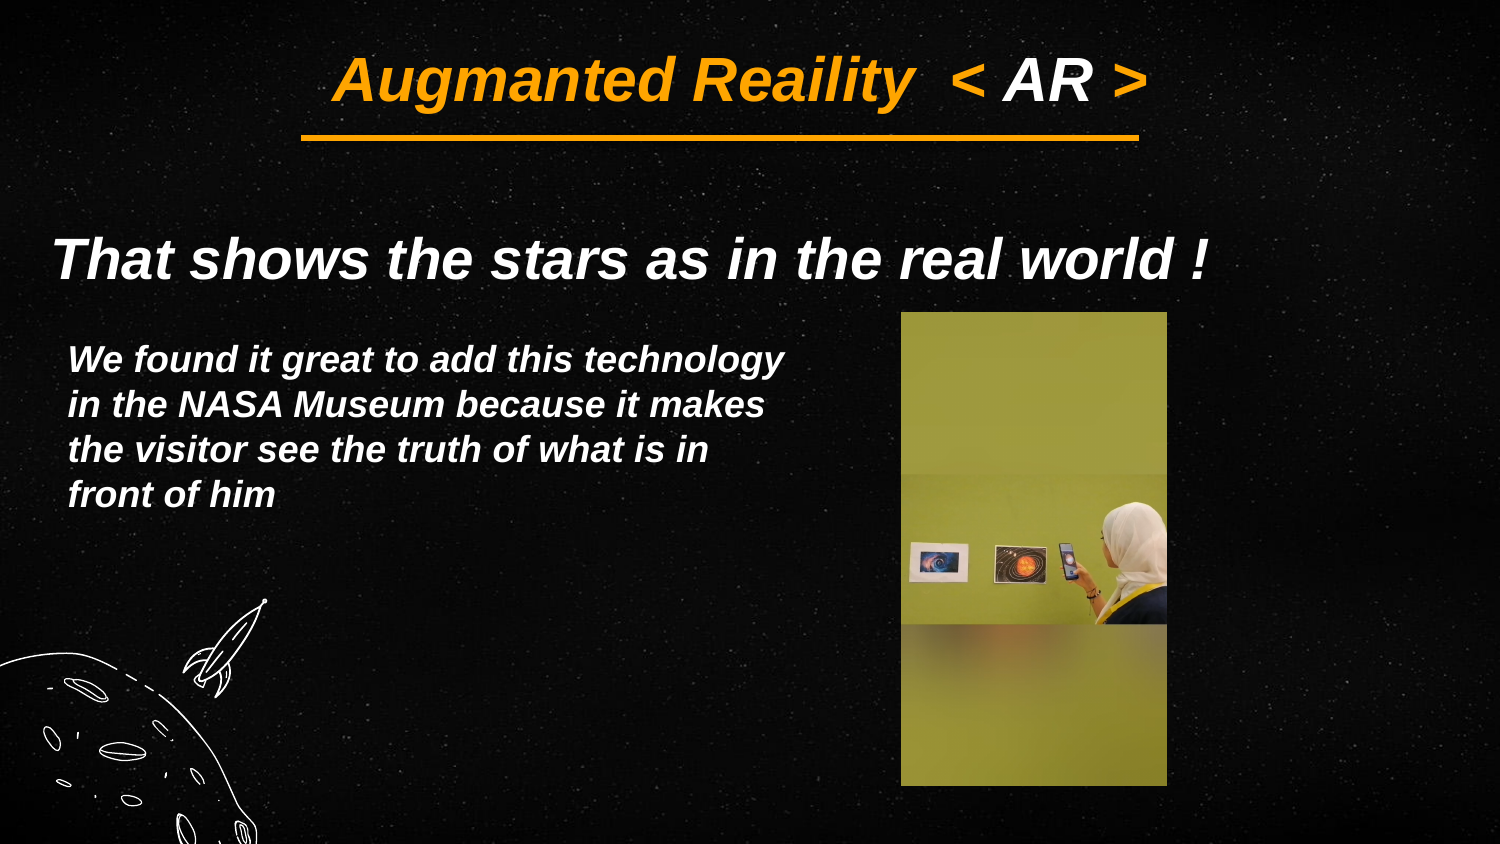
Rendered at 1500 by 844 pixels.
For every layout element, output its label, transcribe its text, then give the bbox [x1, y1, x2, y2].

text_box Augmanted Reaility < AR > [318, 32, 1162, 122]
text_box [900, 311, 1168, 788]
text_box We found it great to add this technology in the NASA Museum because it makes the visitor see the truth of what is in front of him [53, 327, 803, 568]
picture [0, 0, 1500, 844]
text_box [0, 568, 355, 844]
text_box That shows the stars as in the real world ! [35, 213, 1227, 369]
